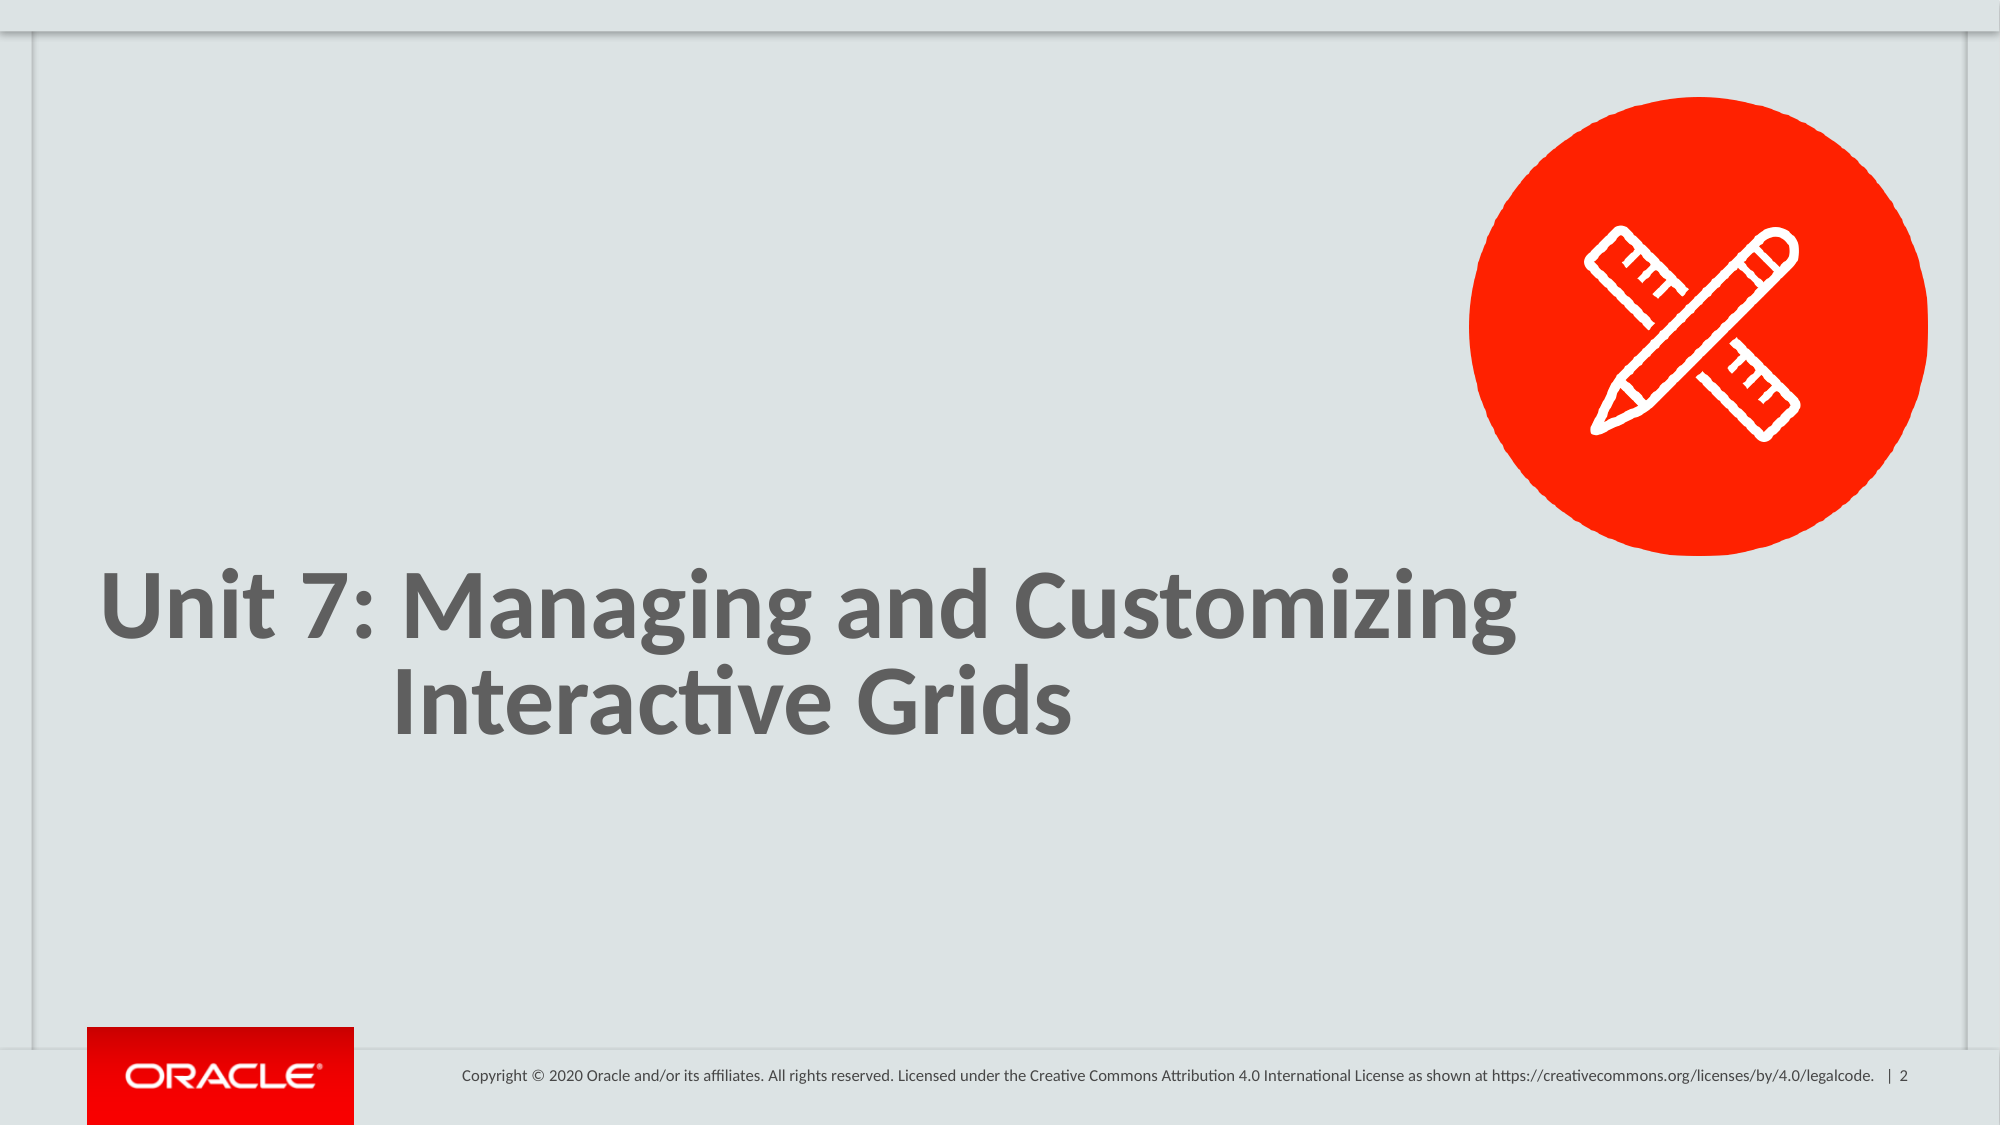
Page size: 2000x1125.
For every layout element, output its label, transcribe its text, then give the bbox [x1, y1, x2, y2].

text_box Unit 7: Managing and Customizing Interactive Grids [99, 512, 1925, 754]
picture [1468, 96, 1928, 556]
picture [87, 1027, 354, 1125]
